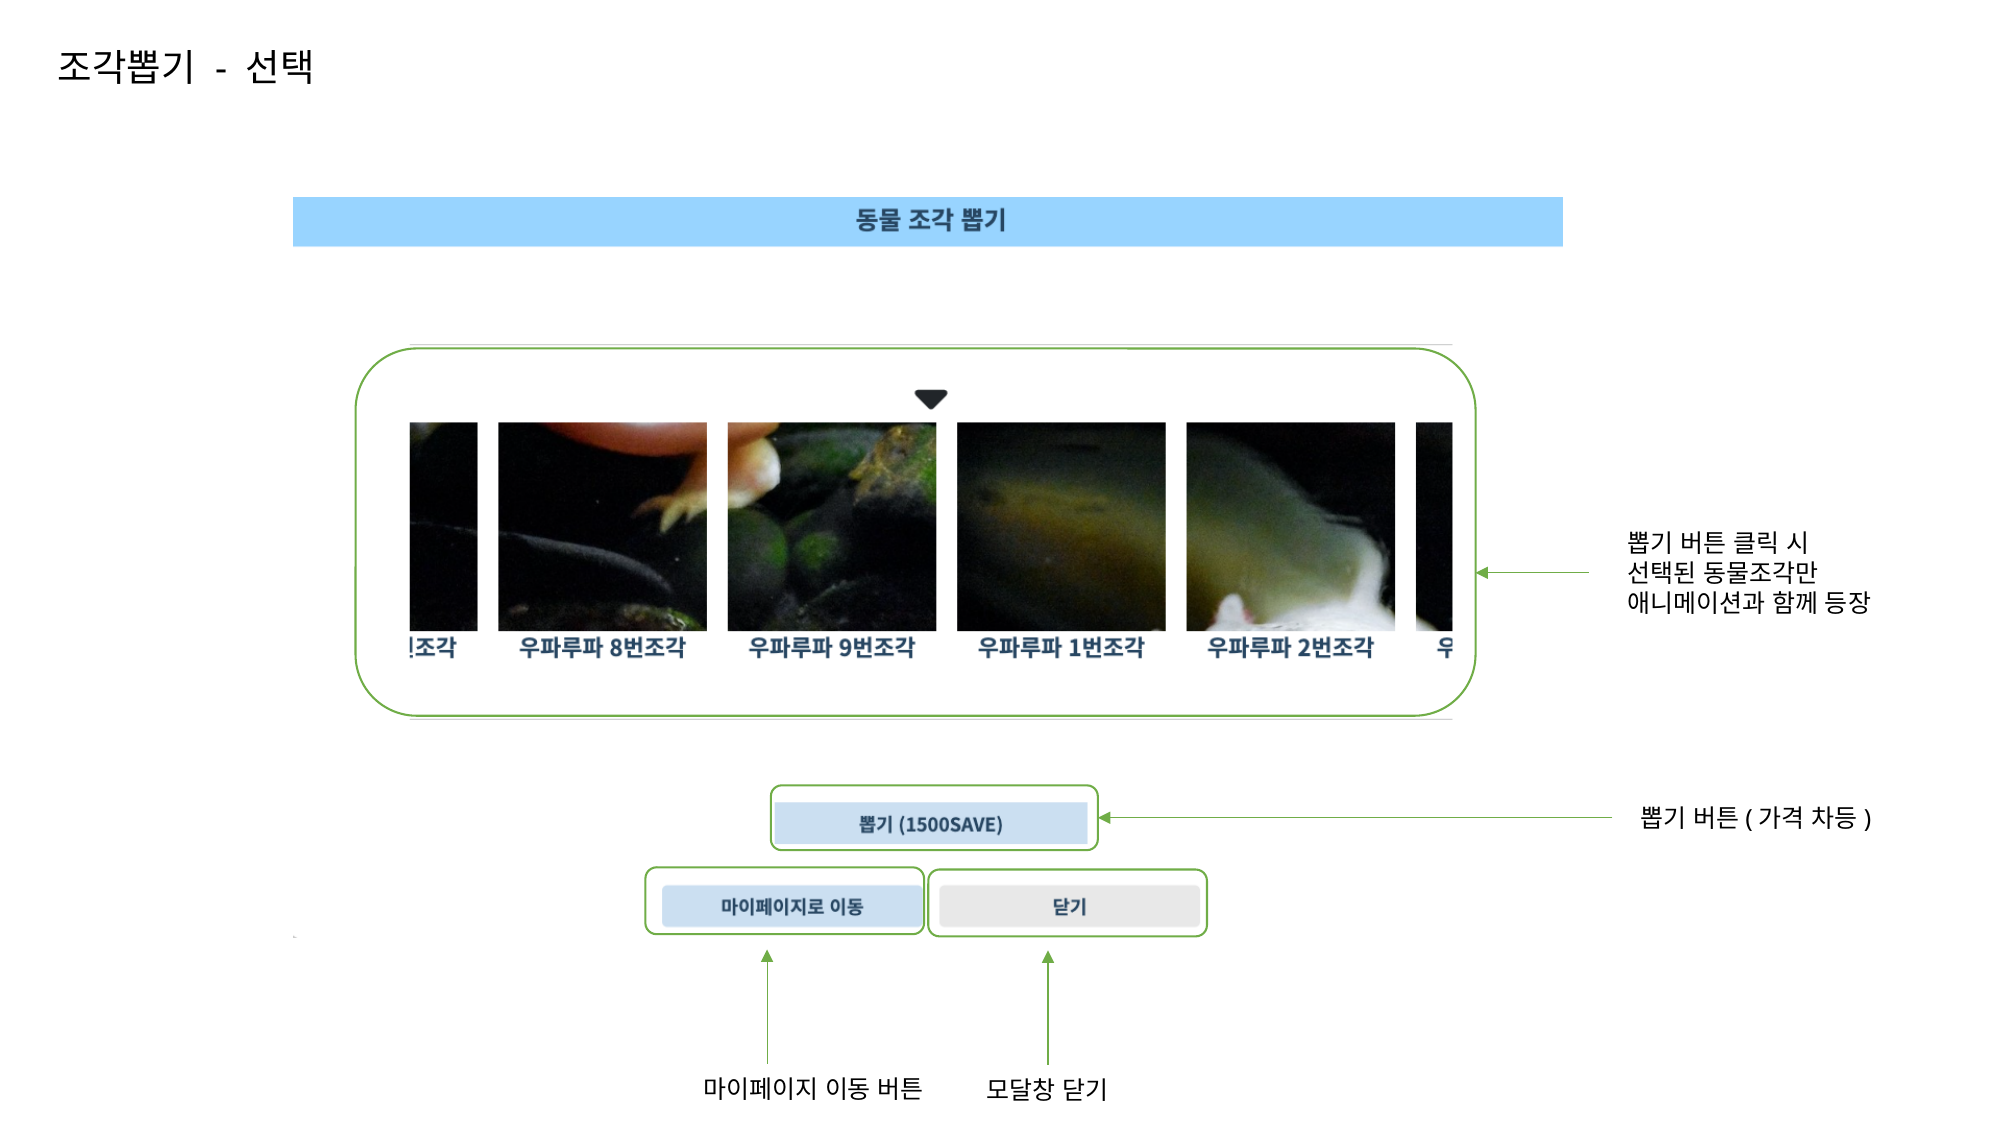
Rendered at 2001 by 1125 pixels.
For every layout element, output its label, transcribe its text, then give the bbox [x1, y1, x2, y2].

picture [293, 197, 1563, 938]
text_box 뽑기 버튼 클릭 시 선택된 동물조각만 애니메이션과 함께 등장 [1612, 519, 1894, 625]
text_box 모달창 닫기 [972, 1067, 1124, 1112]
text_box 뽑기 버튼(가격 차등) [1625, 795, 1887, 840]
text_box 조각뽑기 - 선택 [42, 36, 330, 97]
text_box 마이페이지 이동 버튼 [688, 1066, 940, 1111]
